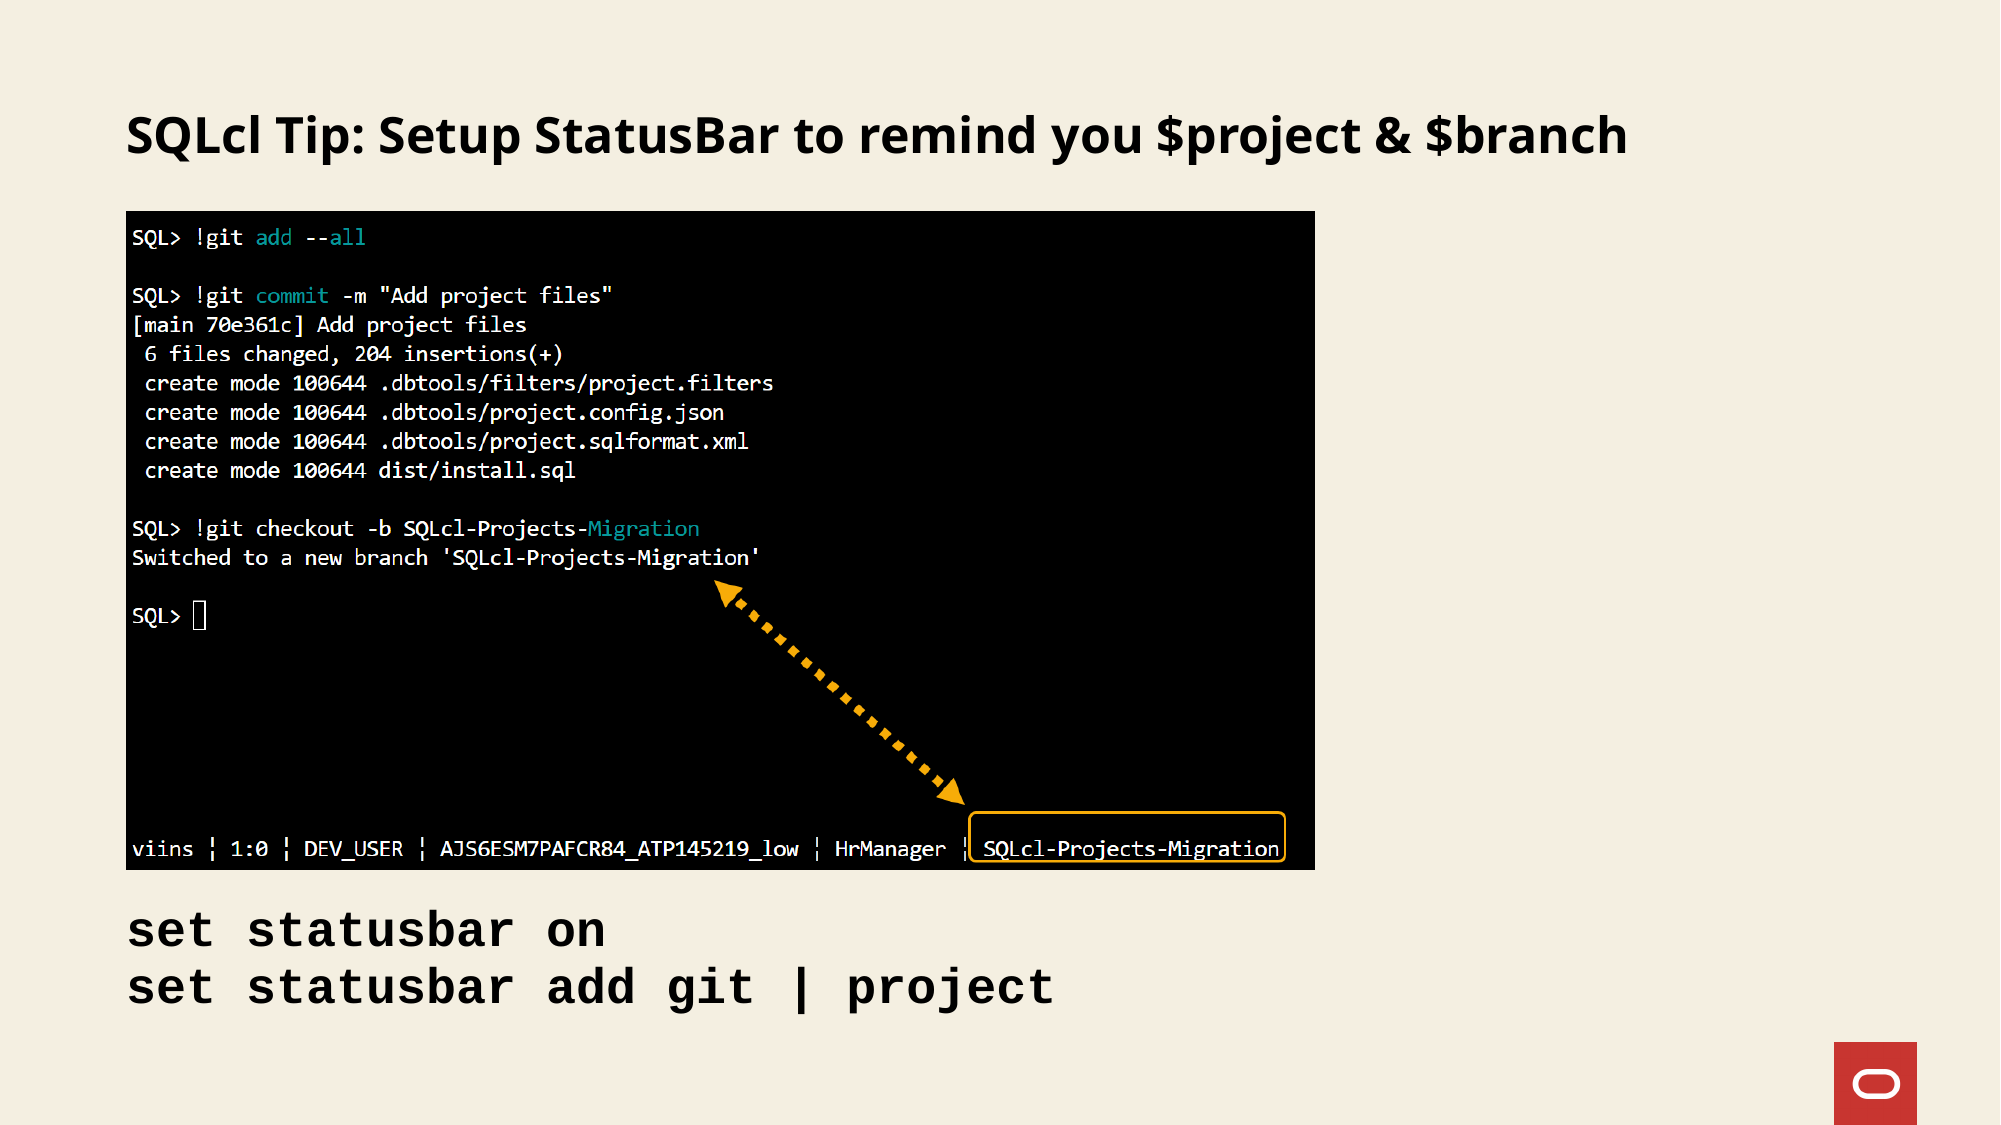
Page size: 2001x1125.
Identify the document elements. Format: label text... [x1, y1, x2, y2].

picture [125, 210, 1315, 870]
text_box SQLcl Tip: Setup StatusBar to remind you $project & $branch [126, 29, 1645, 165]
picture [1834, 1042, 1917, 1125]
text_box set statusbar on set statusbar add git | project [126, 879, 1645, 1015]
